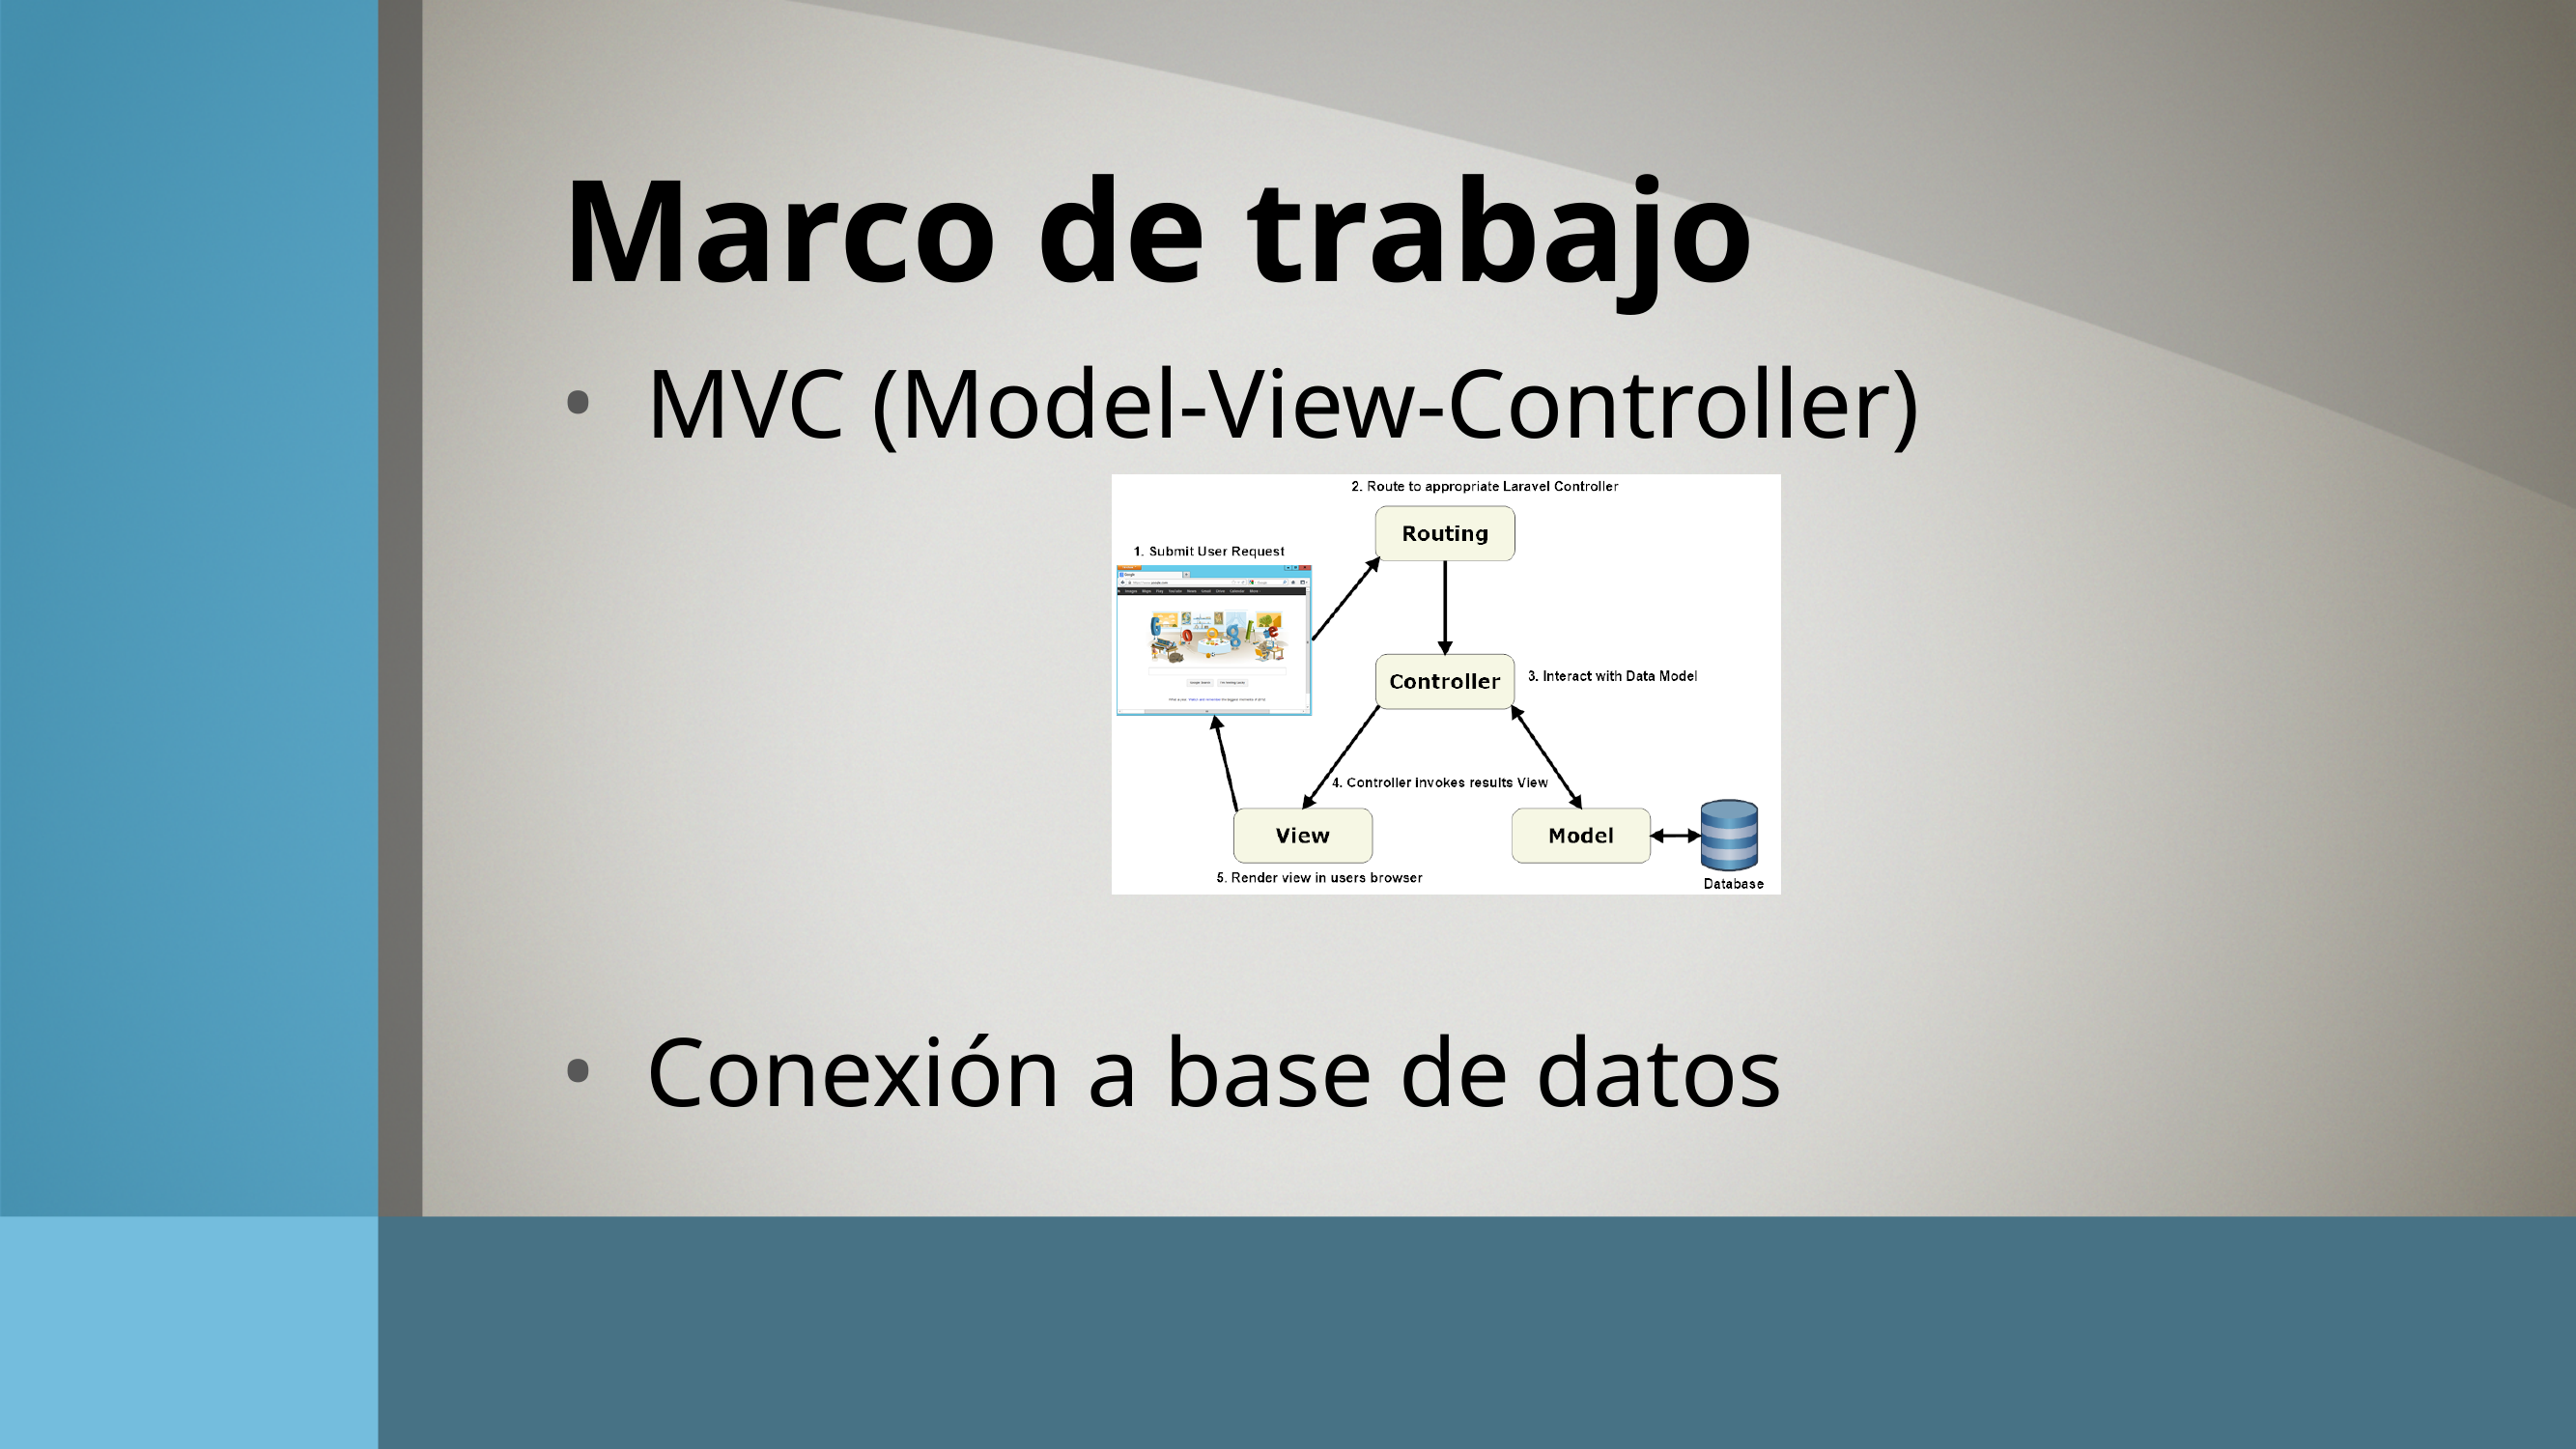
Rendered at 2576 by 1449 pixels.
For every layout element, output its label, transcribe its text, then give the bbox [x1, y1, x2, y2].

picture [0, 0, 2576, 1449]
text_box Marco de trabajo [560, 147, 2225, 326]
text_box MVC (Model-View-Controller) Conexión a base de datos [560, 331, 2332, 1155]
